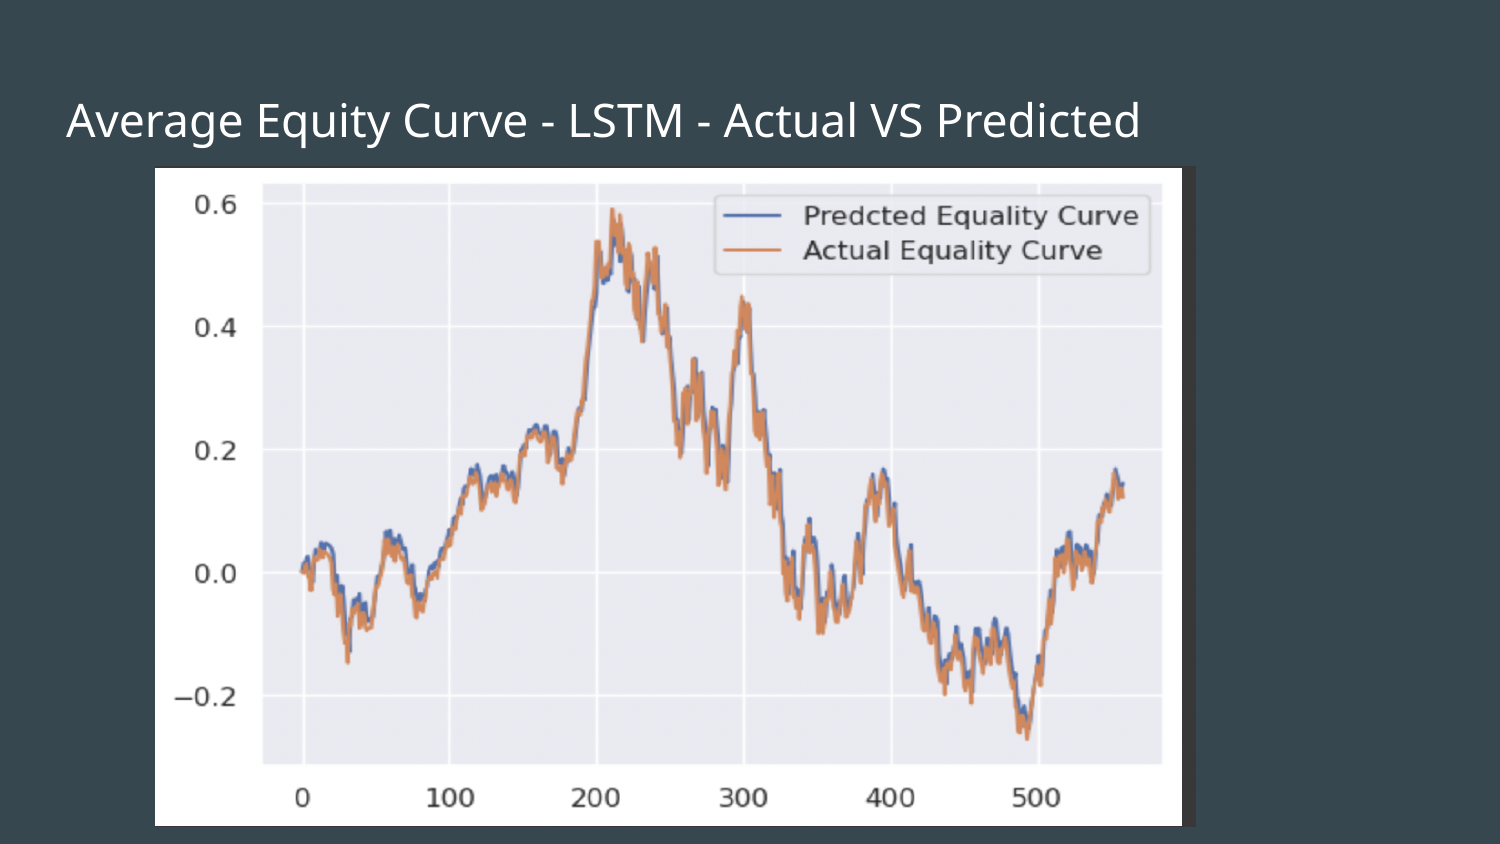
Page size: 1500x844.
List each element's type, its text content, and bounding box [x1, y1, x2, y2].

picture [154, 166, 1196, 827]
title Average Equity Curve - LSTM - Actual VS Predicted [51, 72, 1449, 167]
